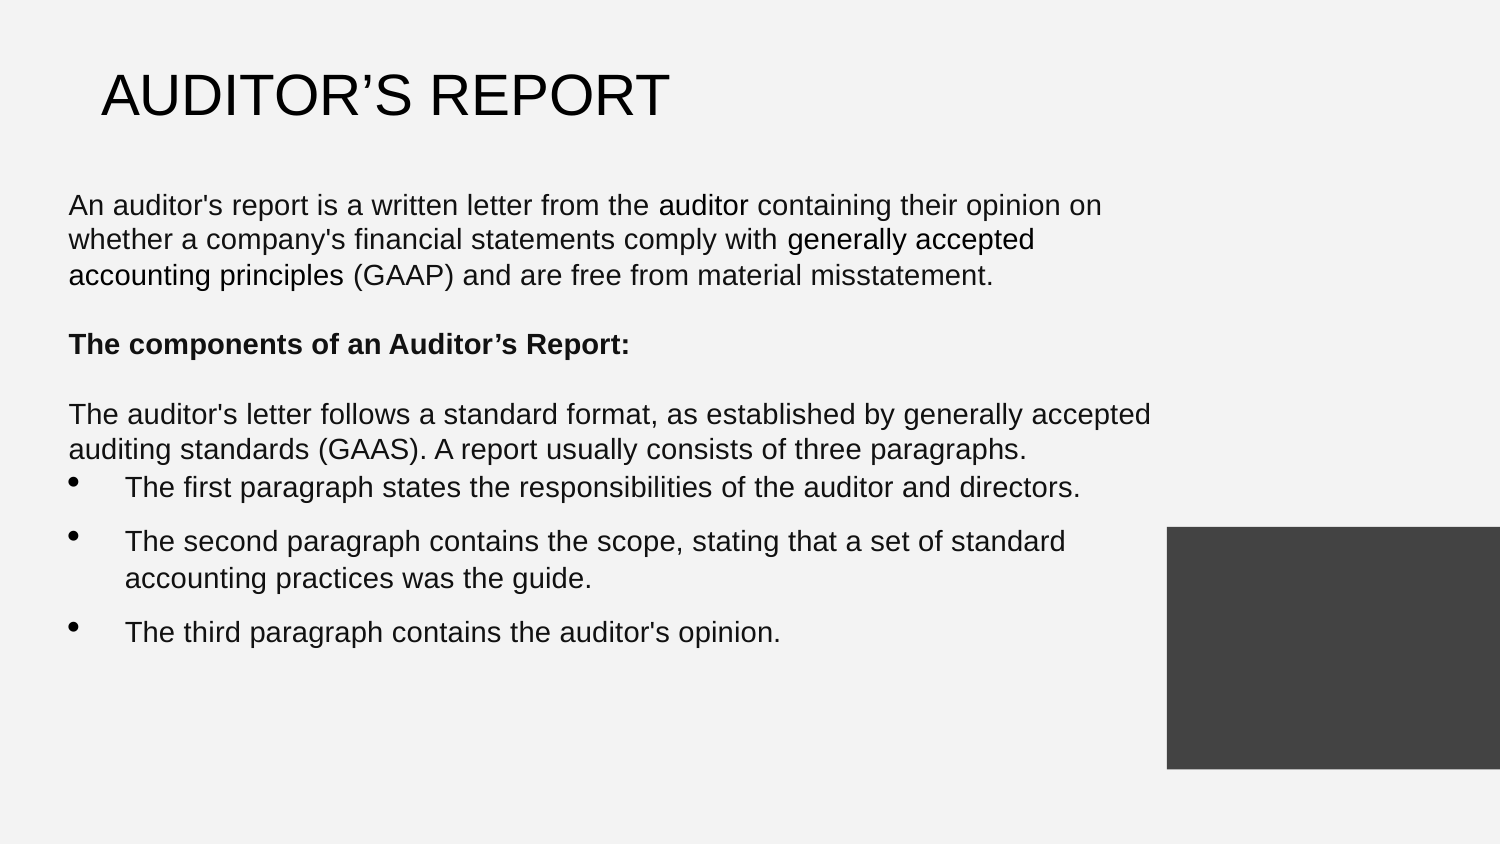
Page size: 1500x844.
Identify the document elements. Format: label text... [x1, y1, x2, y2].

text_box [1166, 526, 1500, 770]
text_box AUDITOR’S REPORT [0, 37, 686, 142]
text_box An auditor's report is a written letter from the auditor containing their opinion on whether a company's financial statements comply with generally accepted accounting principles (GAAP) and are free from material misstatement. The components of an Auditor’s Report: The auditor's letter follows a standard format, as established by generally accepted auditing standards (GAAS). A report usually consists of three paragraphs. The first paragraph states the responsibilities of the auditor and directors. The second paragraph contains the scope, stating that a set of standard accounting practices was the guide. The third paragraph contains the auditor's opinion. [53, 170, 1195, 796]
